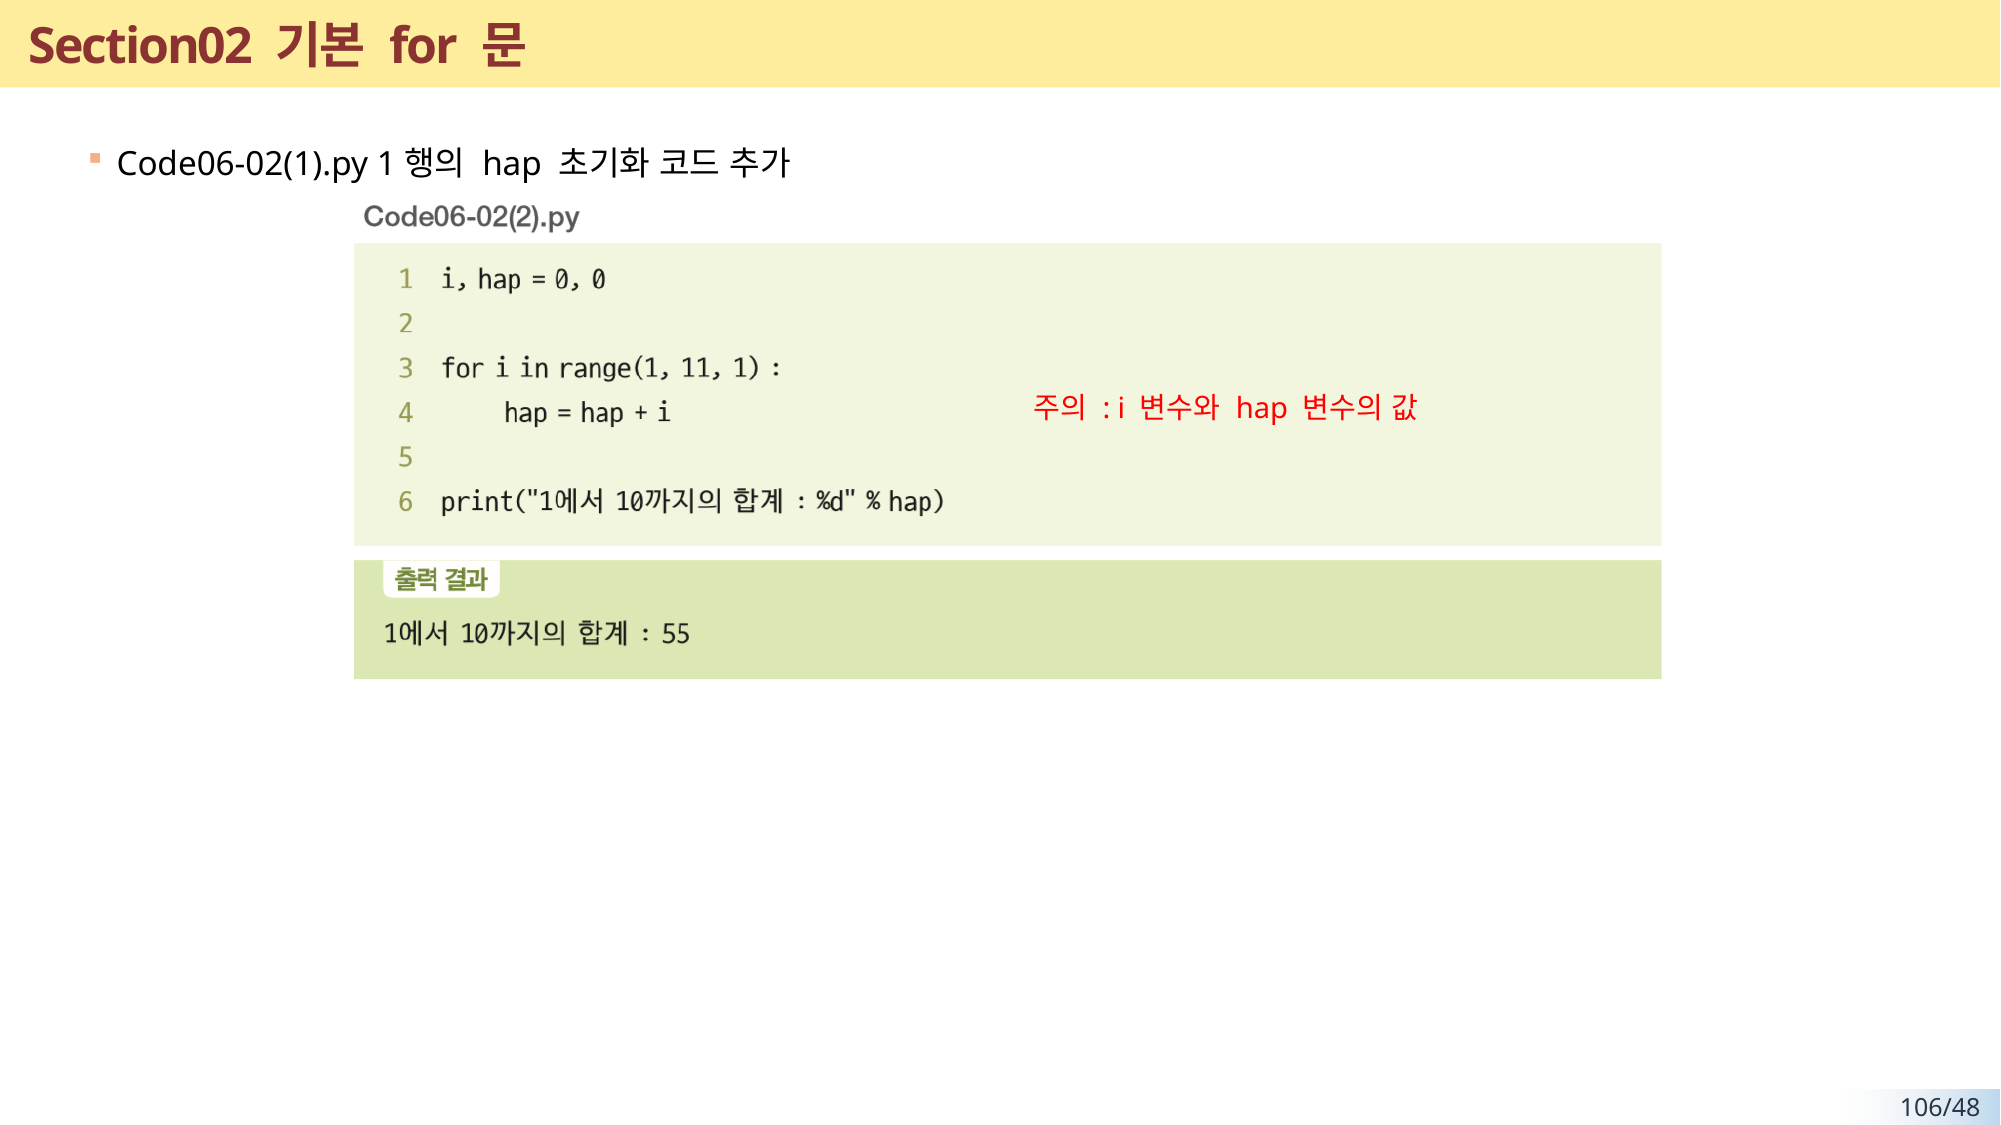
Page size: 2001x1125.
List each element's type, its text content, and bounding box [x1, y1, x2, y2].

title Section02 기본 for 문 [13, 8, 1717, 87]
picture [353, 200, 1665, 684]
list Code06-02(1).py 1행의 hap 초기화 코드 추가 [13, 126, 1975, 1057]
